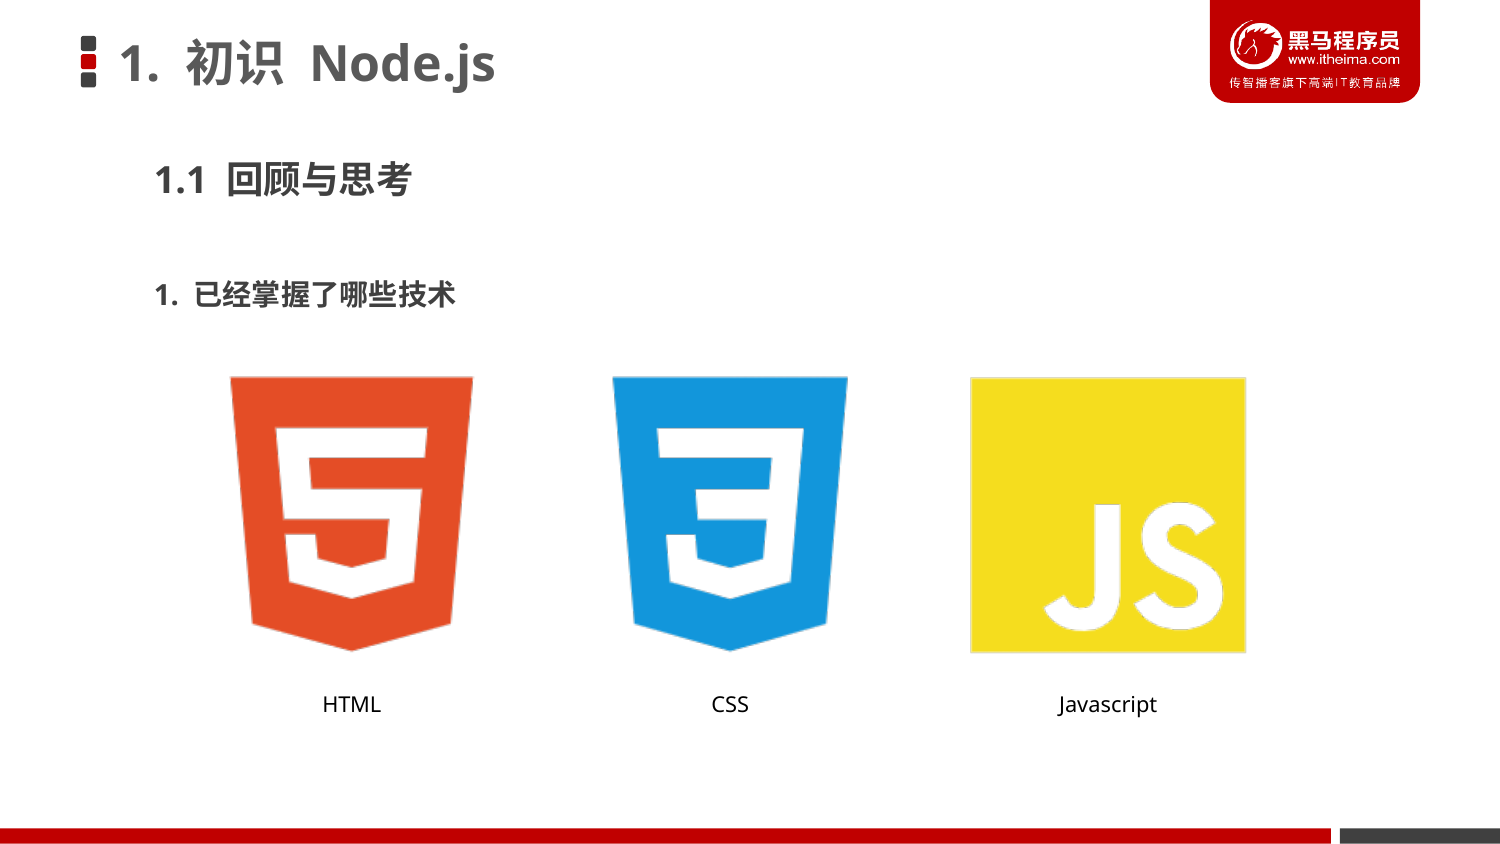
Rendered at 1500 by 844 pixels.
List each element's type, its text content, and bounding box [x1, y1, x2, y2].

picture [1211, 11, 1419, 97]
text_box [574, 358, 887, 725]
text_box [952, 359, 1265, 725]
list 1.1 回顾与思考 [139, 153, 1209, 243]
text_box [195, 358, 509, 725]
title 1. 初识 Node.js [103, 0, 1209, 130]
text_box 1. 已经掌握了哪些技术 [139, 273, 1204, 320]
